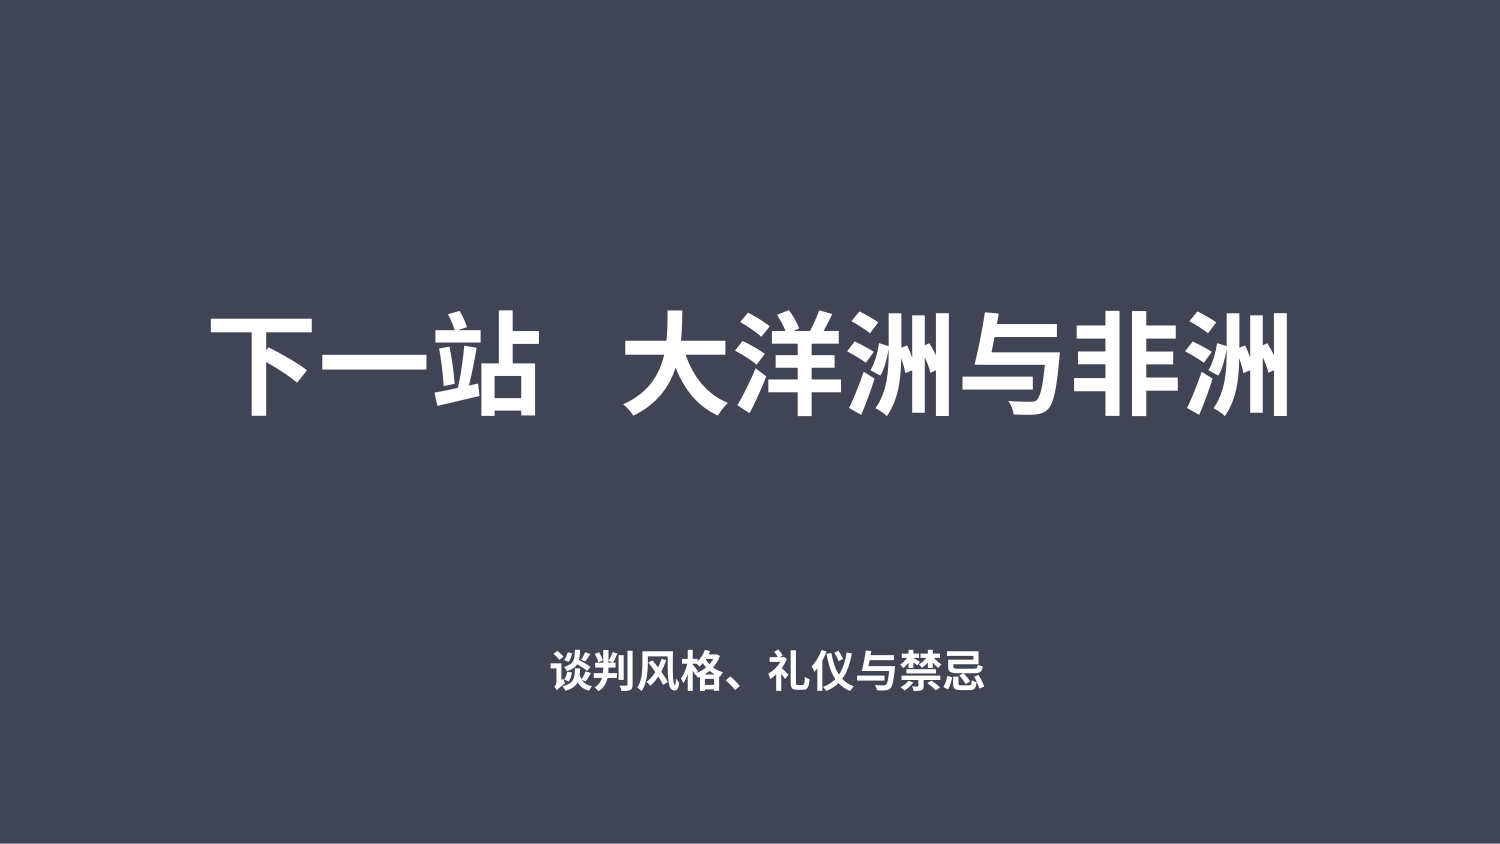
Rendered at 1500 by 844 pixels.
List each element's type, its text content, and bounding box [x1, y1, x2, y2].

text_box 谈判风格、礼仪与禁忌 [486, 611, 1049, 702]
text_box [0, 0, 1500, 844]
text_box 下一站 大洋洲与非洲 [134, 220, 1366, 435]
